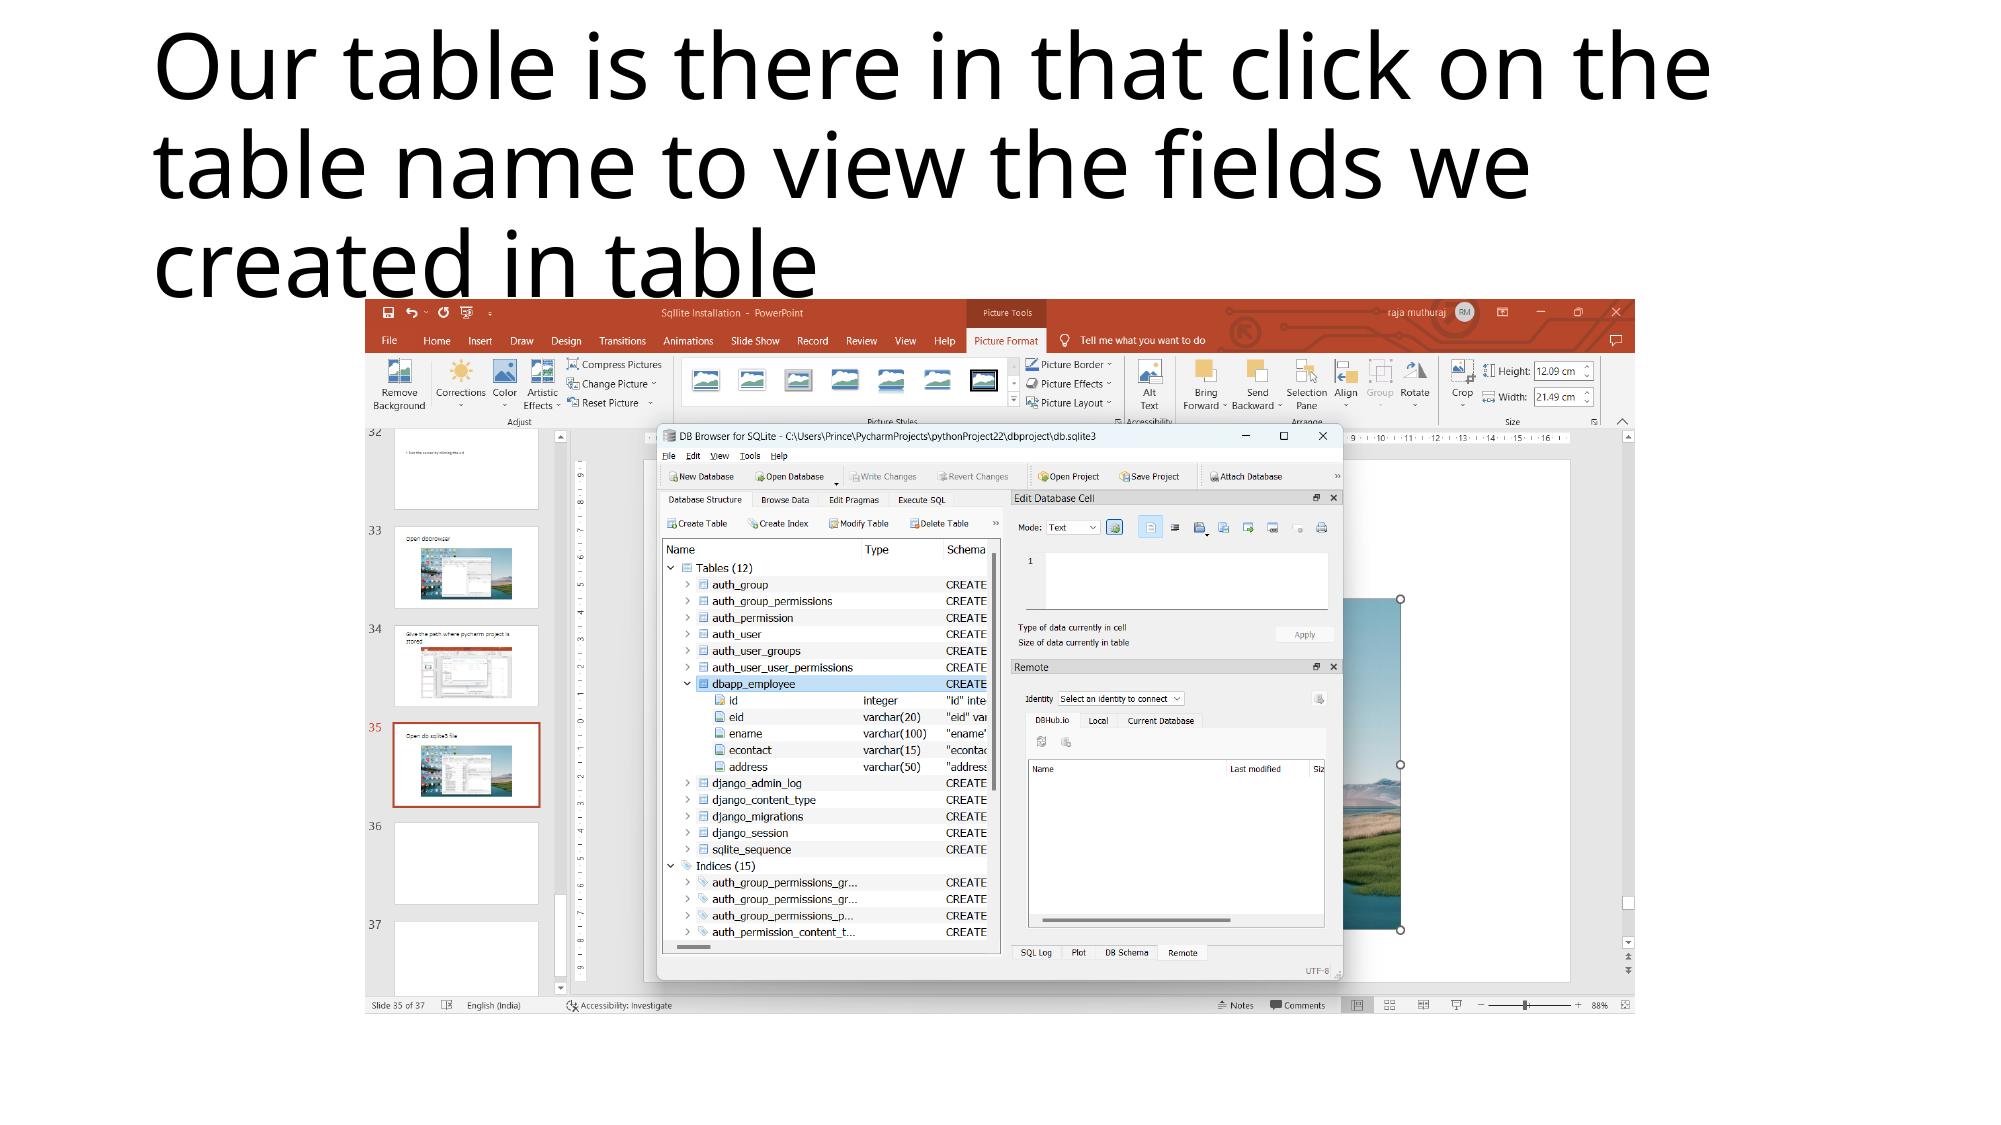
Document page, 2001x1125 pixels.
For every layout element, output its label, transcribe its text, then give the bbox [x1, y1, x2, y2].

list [365, 299, 1635, 1014]
title Our table is there in that click on the table name to view the fields we created in table [137, 59, 1863, 278]
